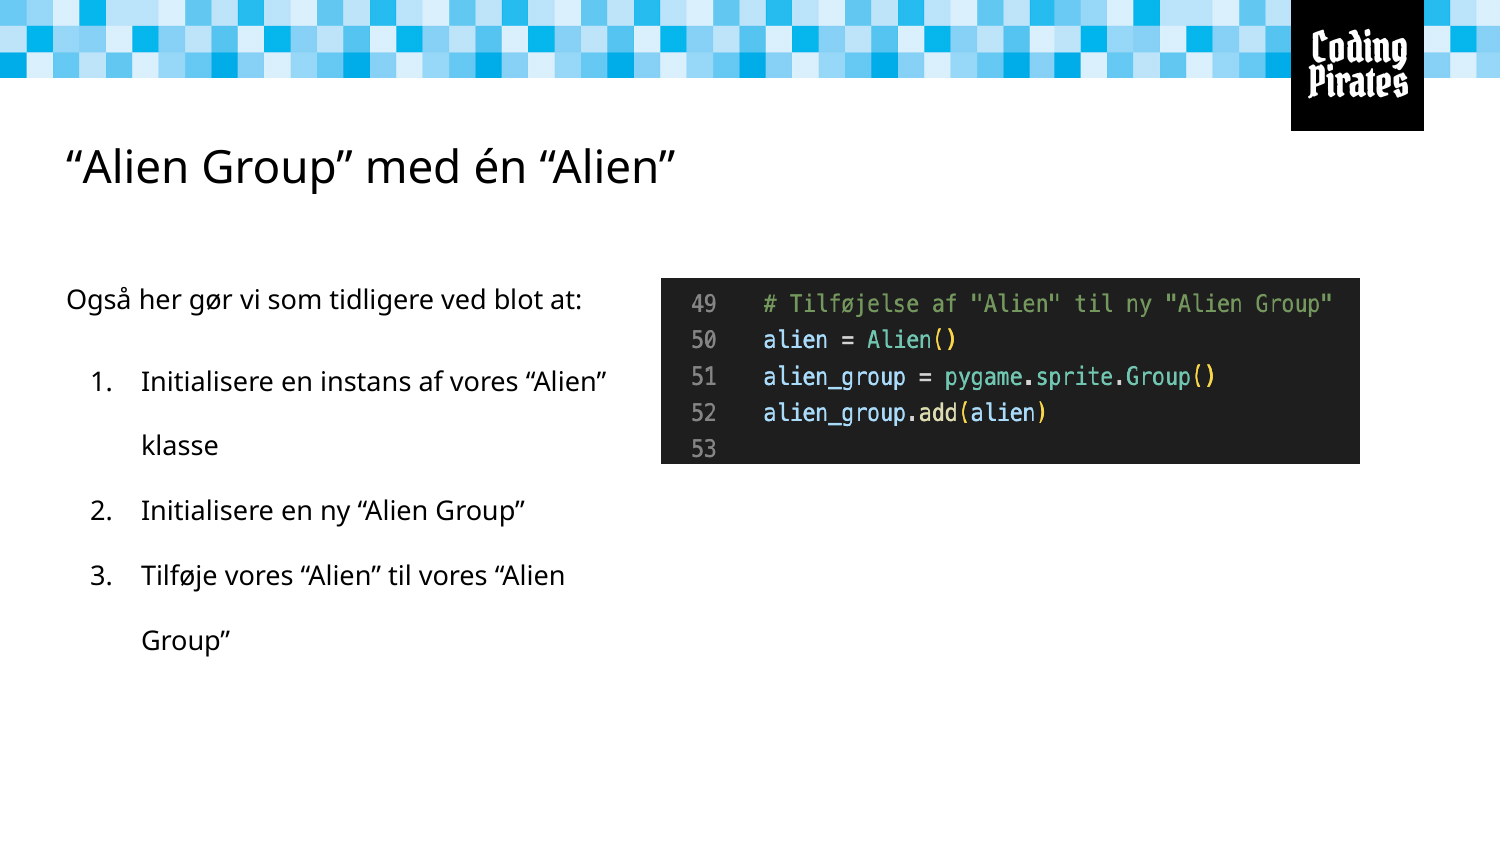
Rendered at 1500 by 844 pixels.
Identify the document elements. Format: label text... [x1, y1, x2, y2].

picture [0, 0, 1500, 131]
picture [661, 277, 1360, 464]
title “Alien Group” med én “Alien” [51, 123, 1388, 217]
list Også her gør vi som tidligere ved blot at: Initialisere en instans af vores “Alien” klasse Initialisere en ny “Alien Group” Tilføje vores “Alien” til vores “Alien Group” [51, 234, 669, 800]
